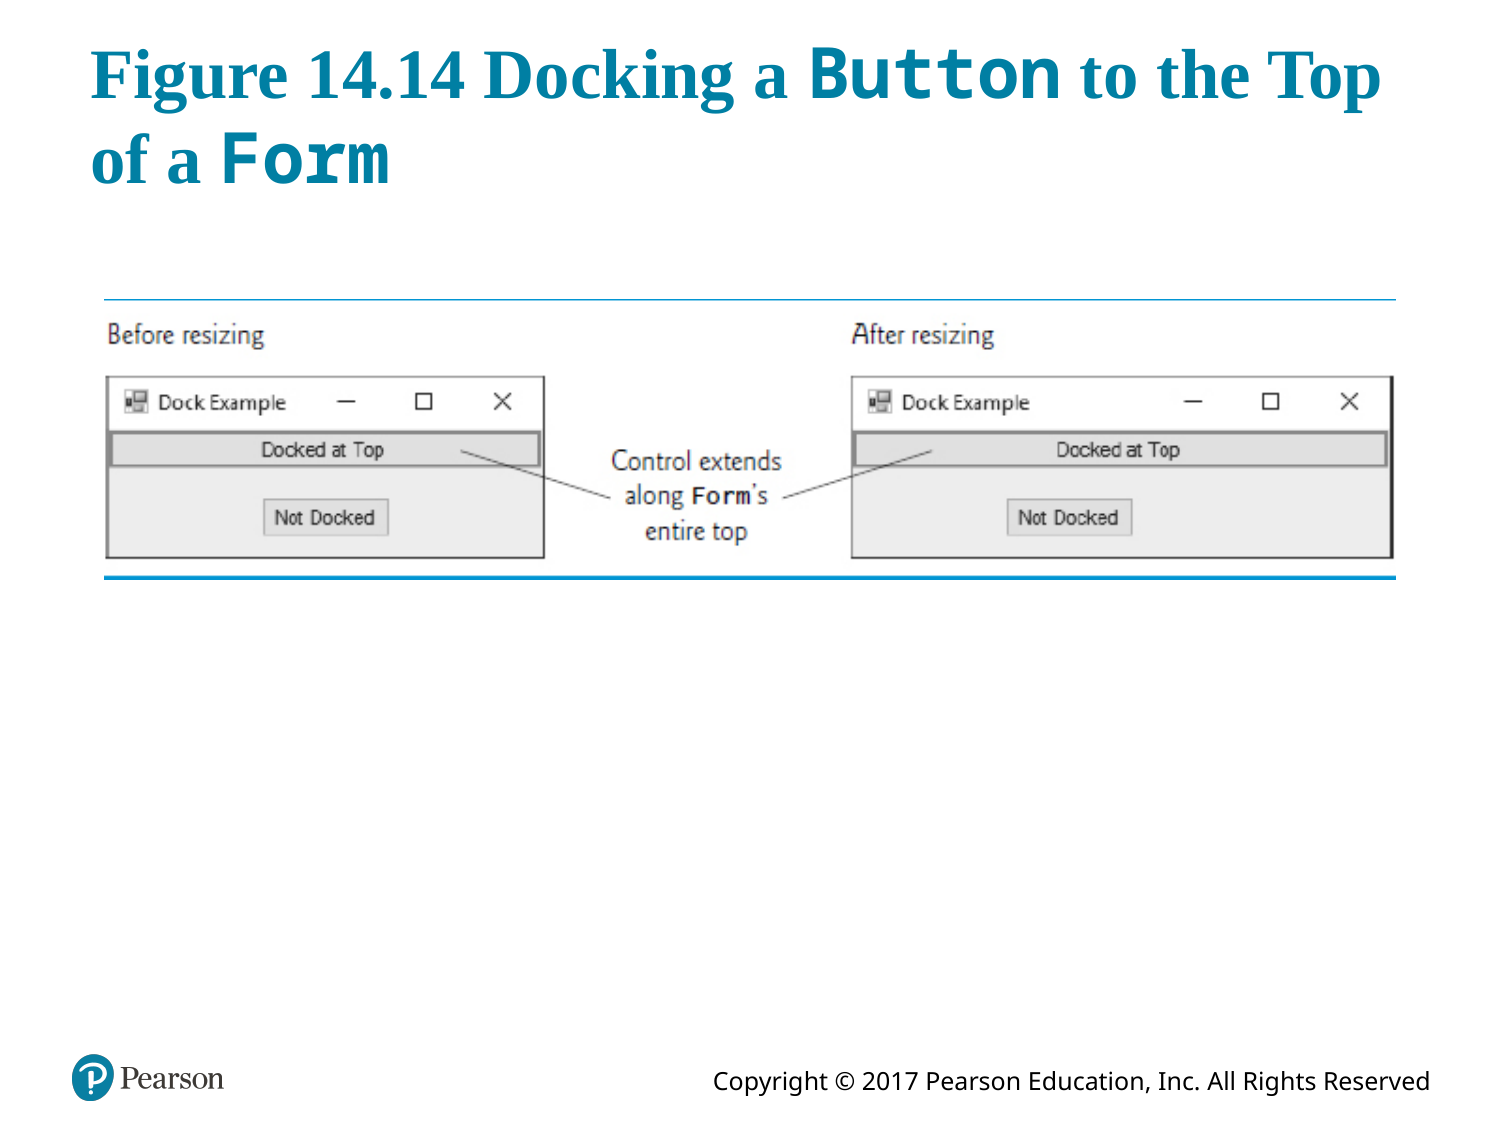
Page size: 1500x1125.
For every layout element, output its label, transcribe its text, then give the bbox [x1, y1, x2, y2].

picture [72, 1054, 88, 1070]
picture [104, 301, 1396, 576]
picture [98, 1054, 224, 1101]
title Figure 14.14 Docking a Button to the Top of a Form [75, 37, 1425, 213]
picture [72, 1087, 83, 1101]
picture [80, 1063, 106, 1088]
